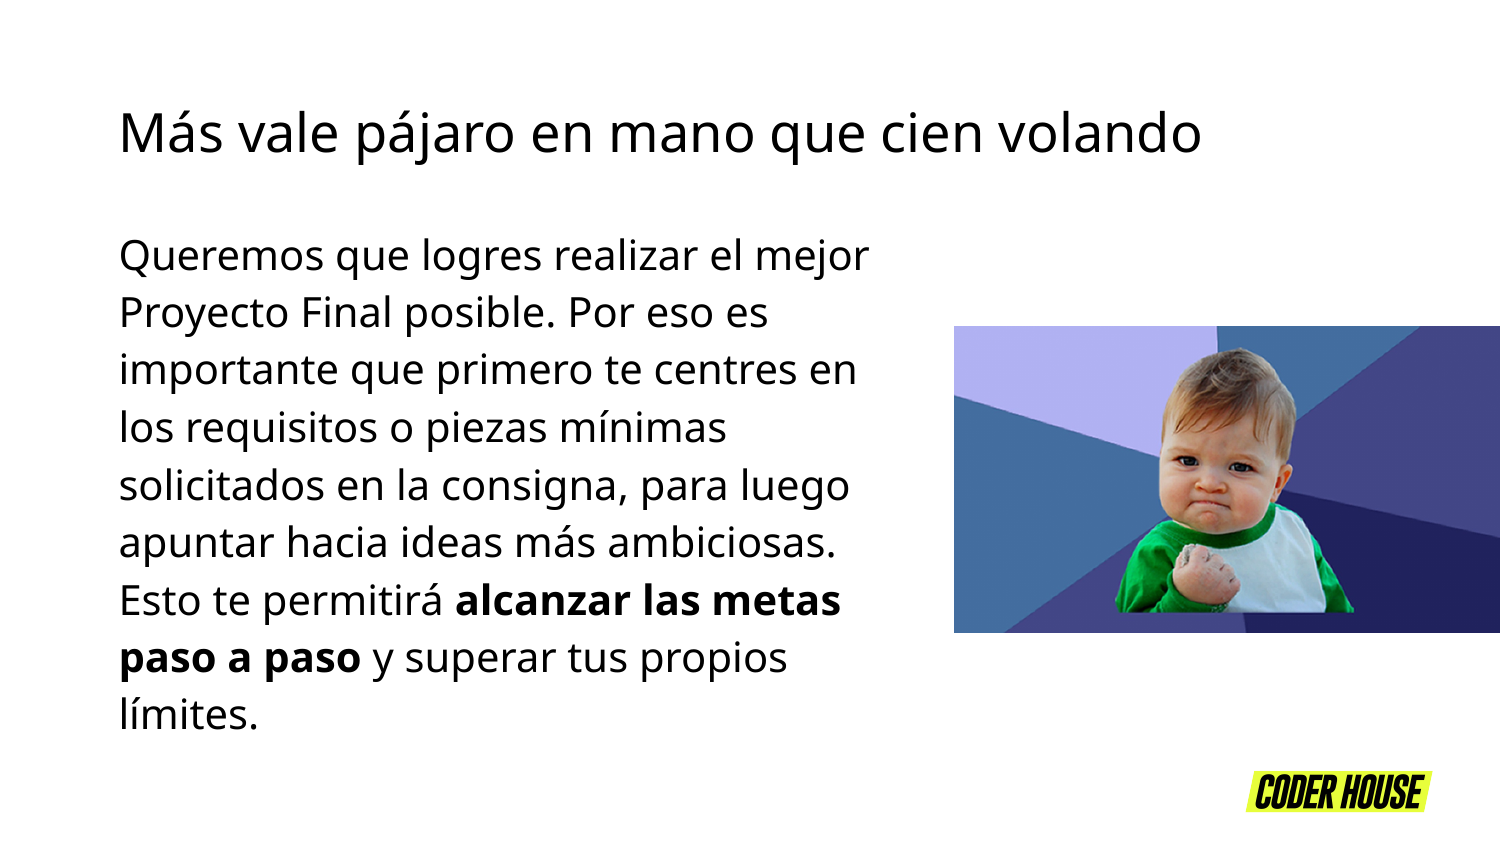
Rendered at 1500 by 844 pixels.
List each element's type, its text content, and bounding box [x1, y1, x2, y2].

text_box Más vale pájaro en mano que cien volando [103, 83, 1308, 225]
picture [954, 325, 1500, 634]
text_box Queremos que logres realizar el mejor Proyecto Final posible. Por eso es importante que primero te centres en los requisitos o piezas mínimas solicitados en la consigna, para luego apuntar hacia ideas más ambiciosas. Esto te permitirá alcanzar las metas paso a paso y superar tus propios límites. [103, 225, 930, 735]
picture [1241, 764, 1437, 819]
